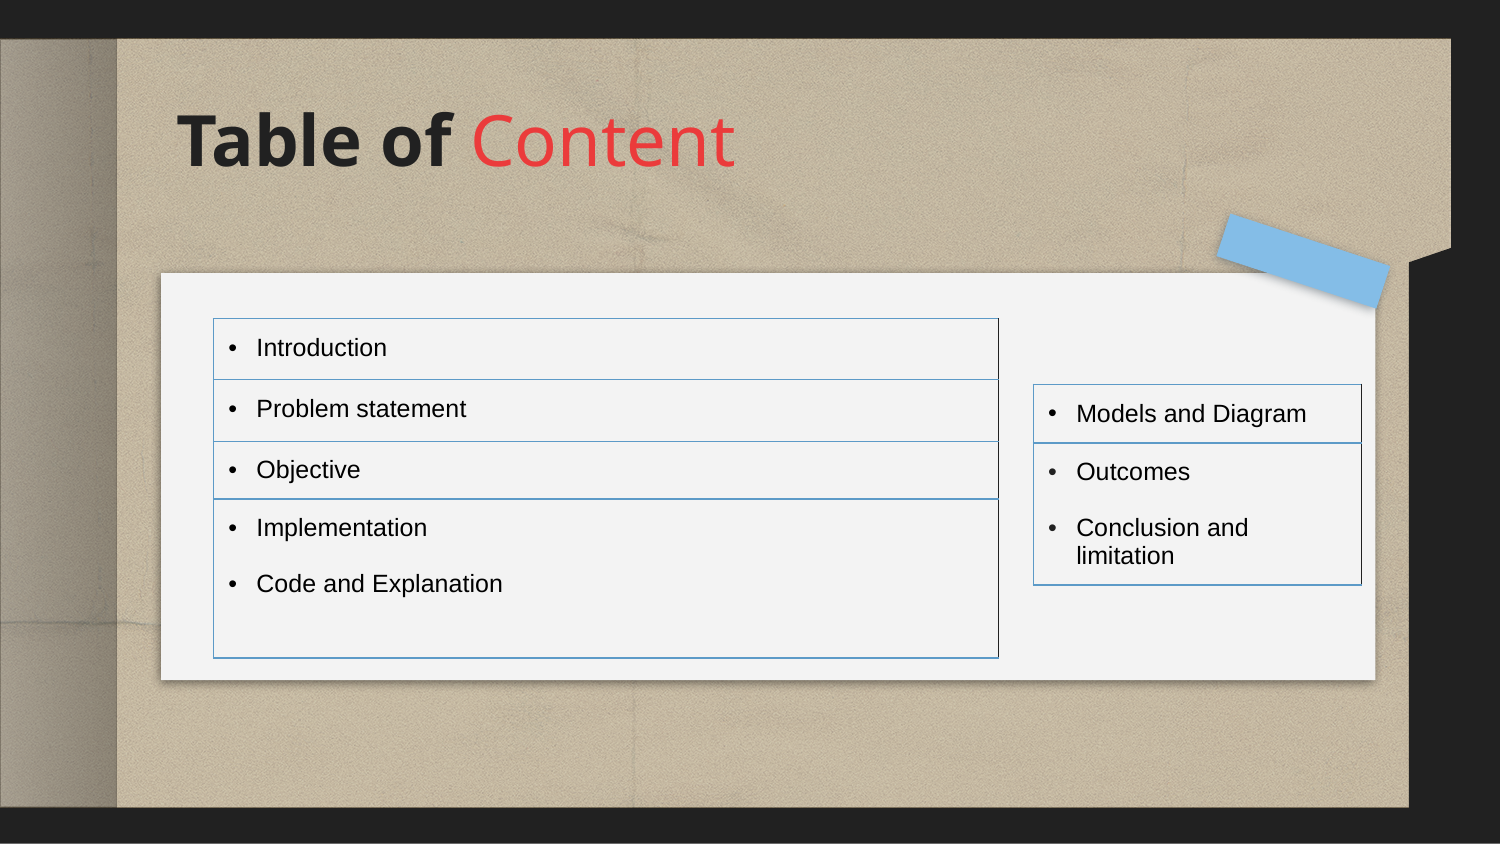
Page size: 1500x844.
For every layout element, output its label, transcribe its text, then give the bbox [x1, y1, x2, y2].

table_header Introduction [214, 319, 998, 379]
table_cell Implementation Code and Explanation [214, 500, 998, 657]
table_cell Objective [214, 442, 998, 498]
table_cell Outcomes Conclusion and limitation [1034, 444, 1361, 584]
table_cell Problem statement [214, 380, 998, 441]
table_header Models and Diagram [1034, 385, 1361, 442]
title Table of Content [161, 80, 1383, 179]
